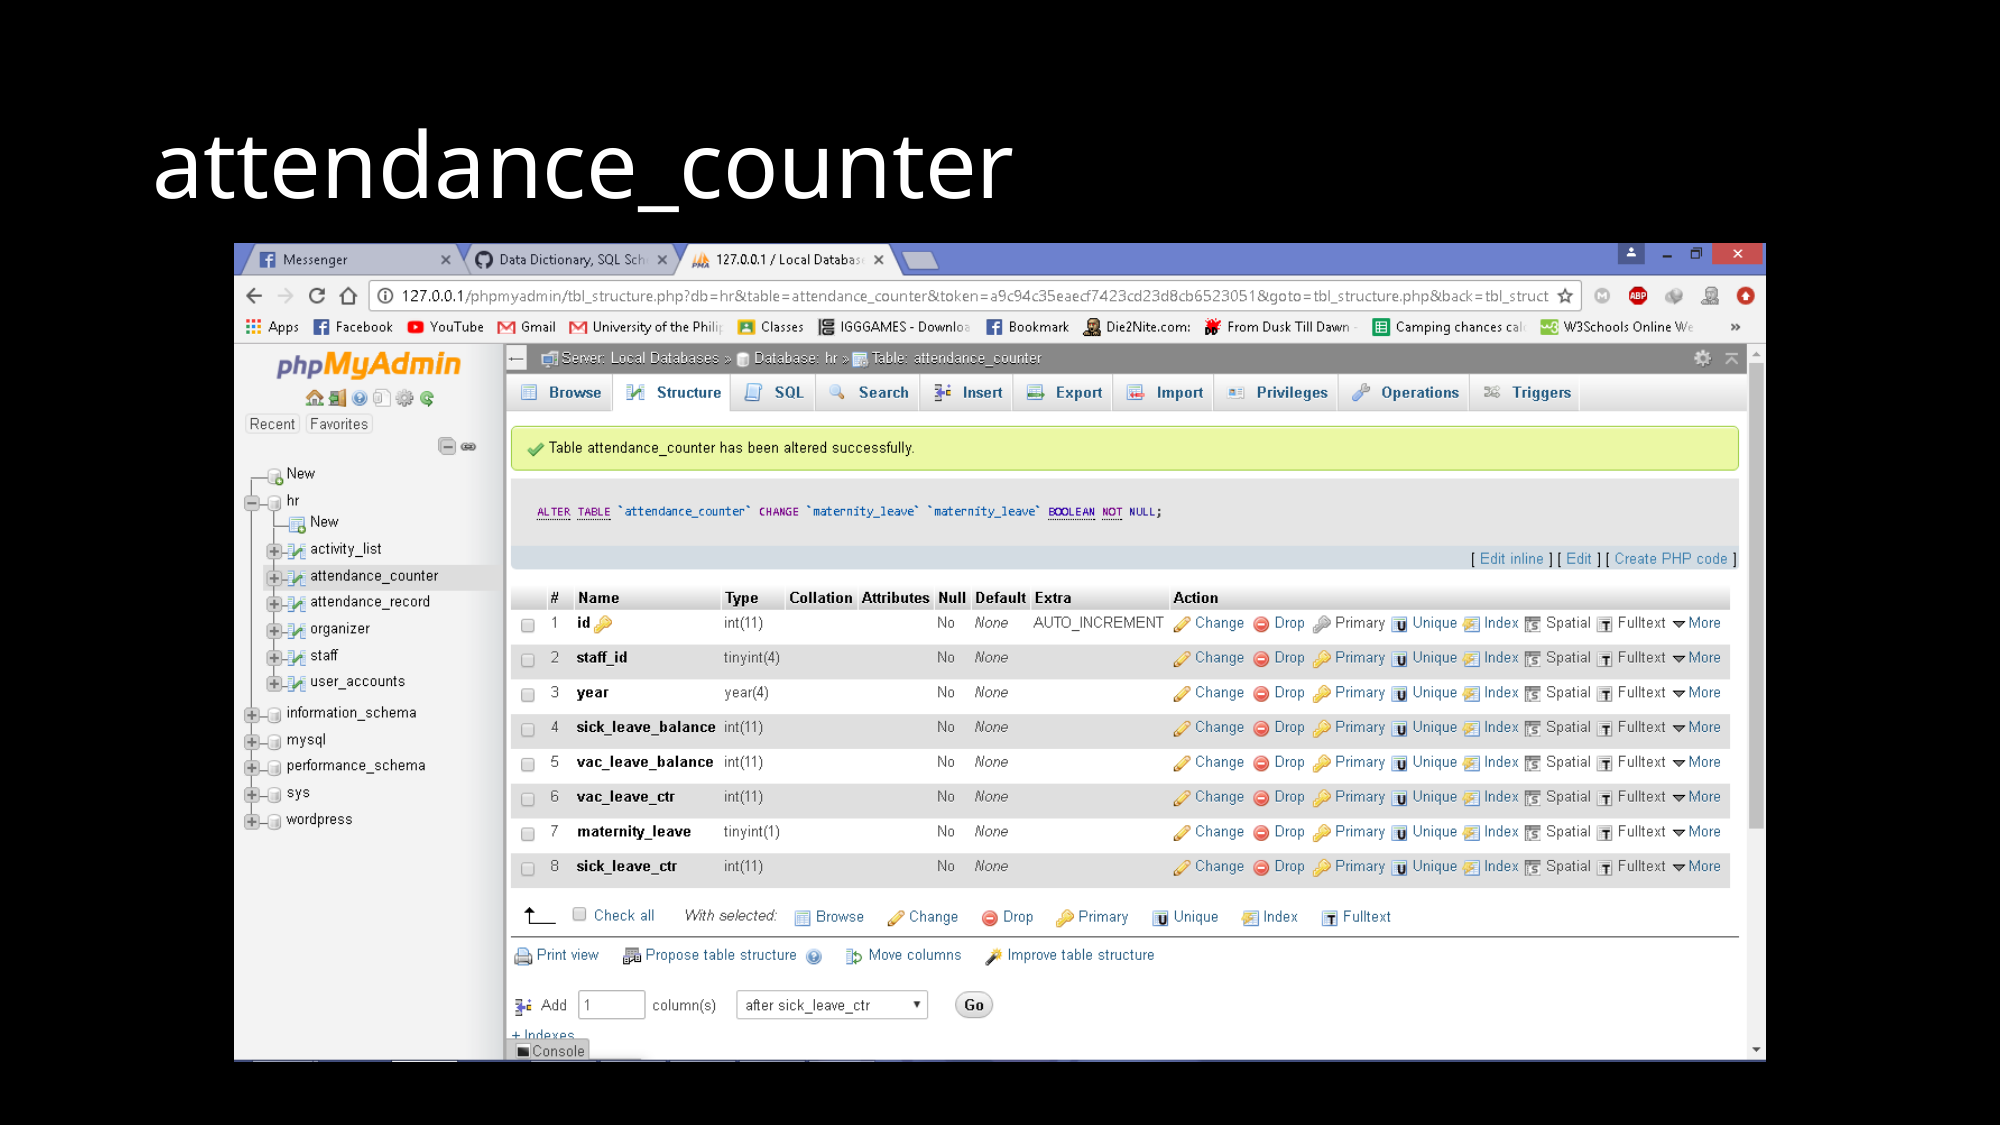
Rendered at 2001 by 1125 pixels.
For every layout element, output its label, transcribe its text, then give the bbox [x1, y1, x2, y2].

title attendance_counter [137, 59, 1863, 278]
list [234, 243, 1766, 1062]
